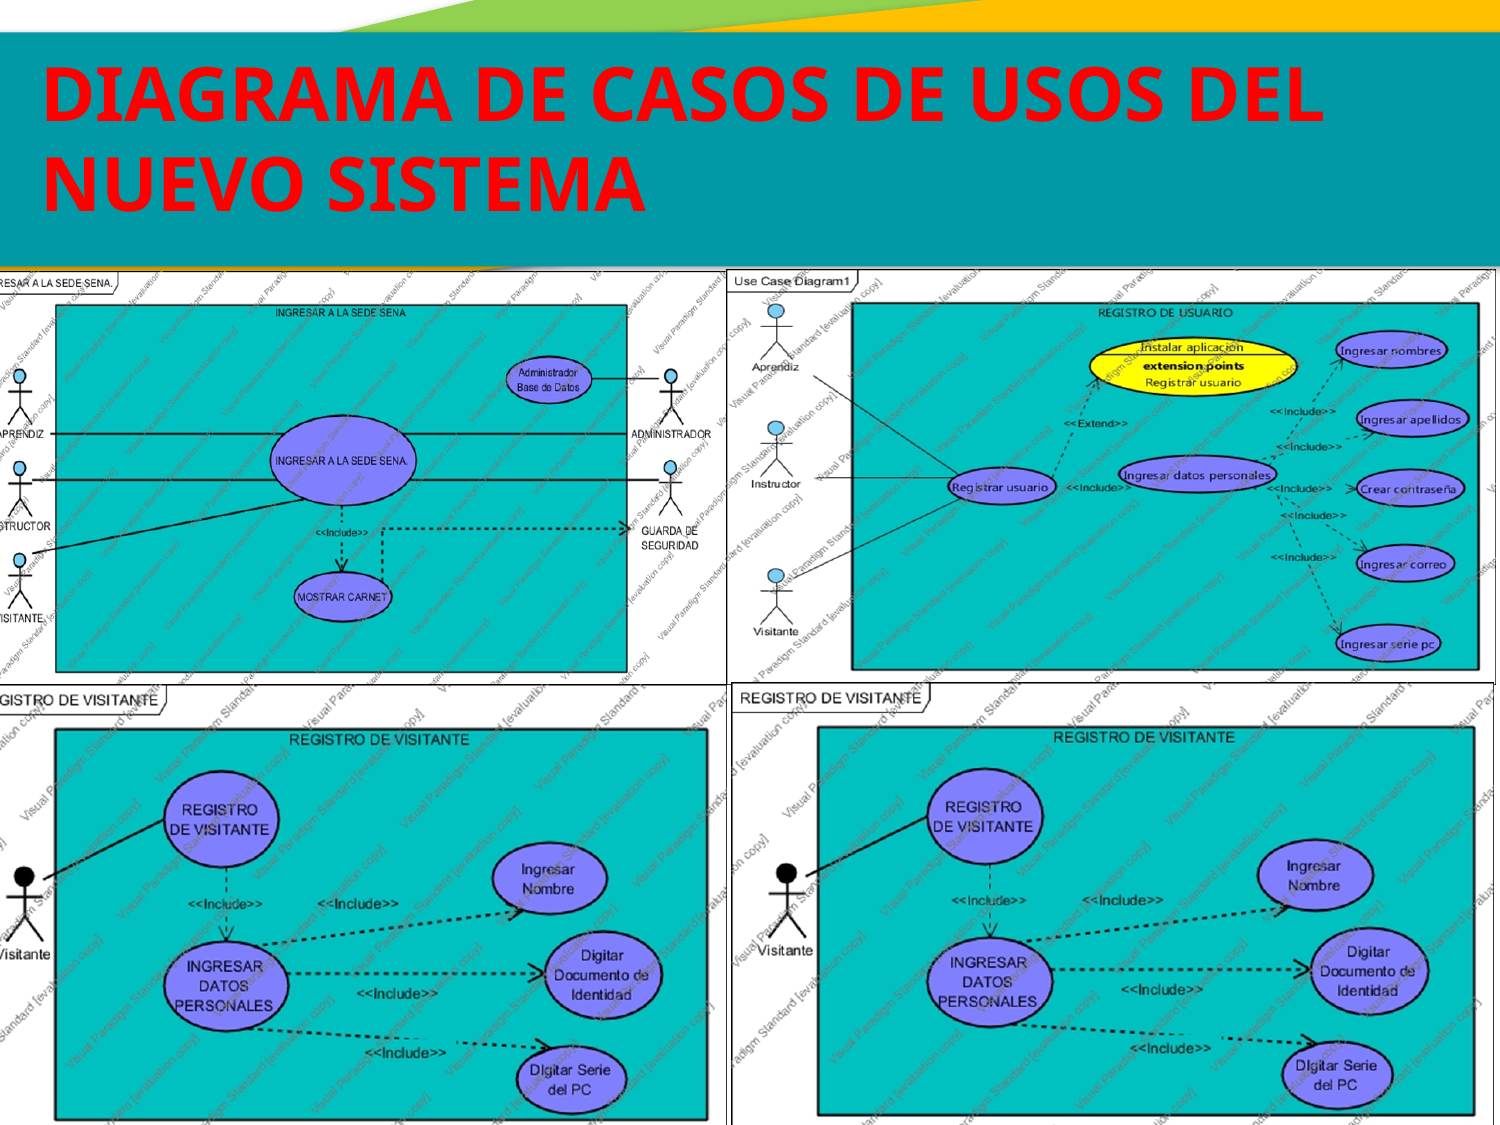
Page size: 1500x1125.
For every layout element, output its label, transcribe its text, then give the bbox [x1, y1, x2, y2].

text_box Diagrama De Casos De Usos Del Nuevo Sistema [25, 60, 1500, 214]
picture [0, 268, 1496, 1125]
text_box [77, 92, 1291, 269]
